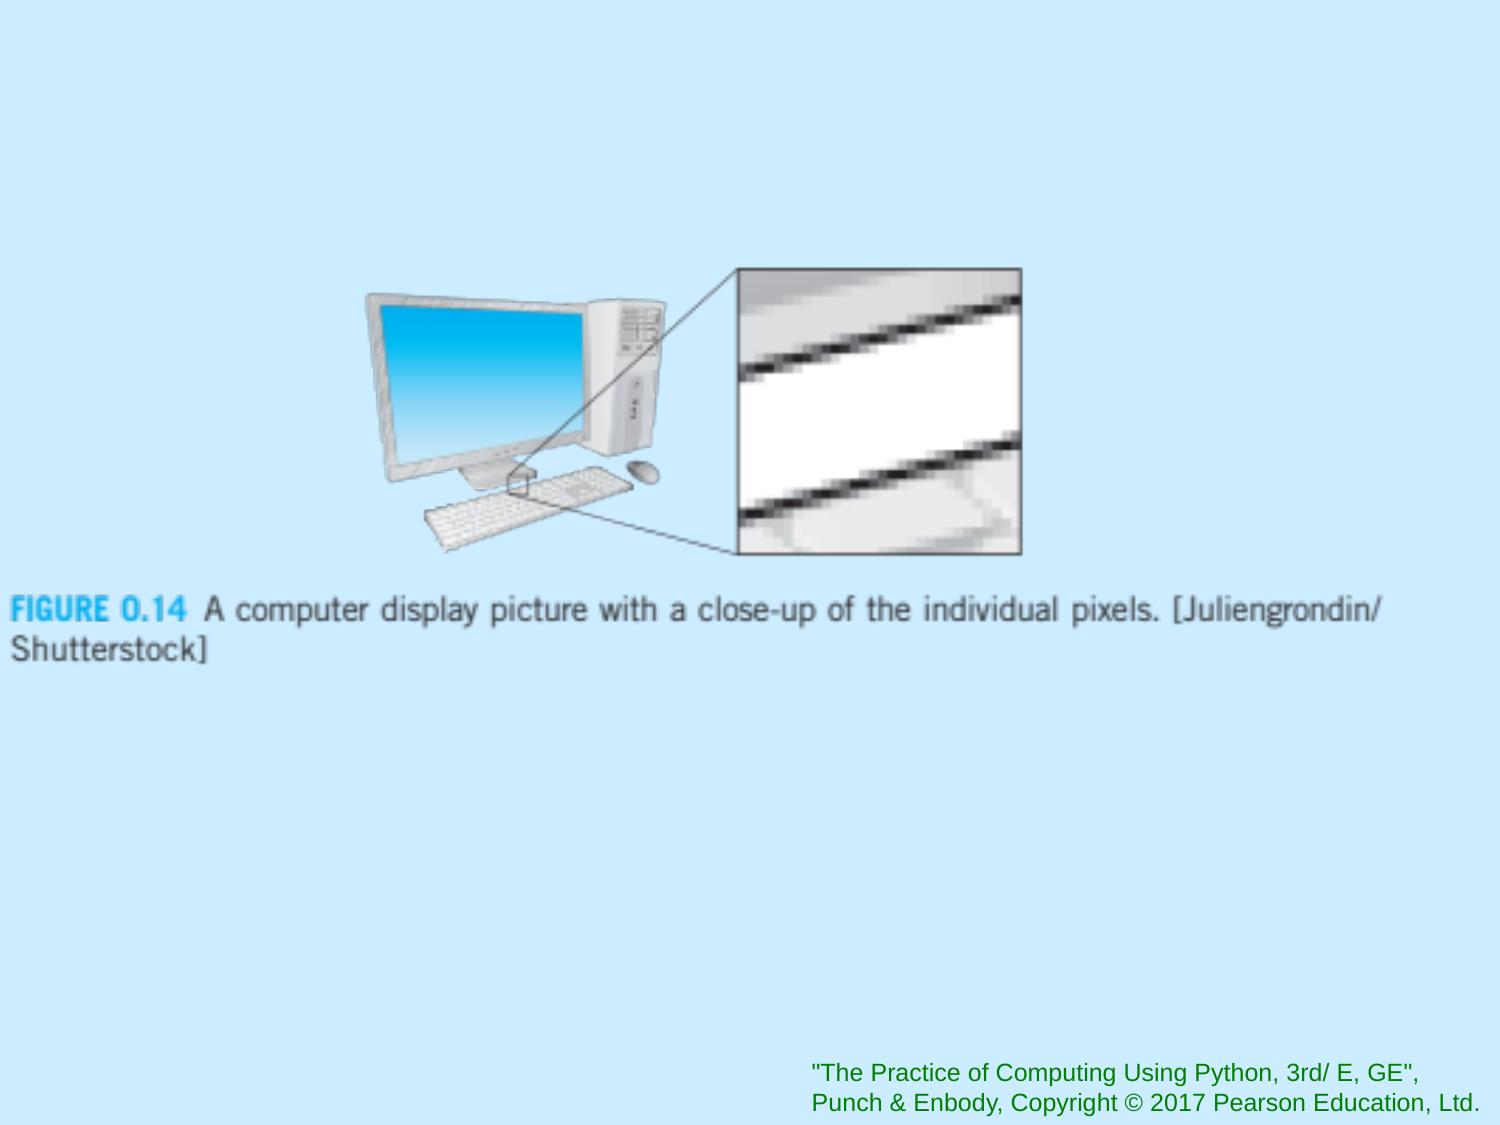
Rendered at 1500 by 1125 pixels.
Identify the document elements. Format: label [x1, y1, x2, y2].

picture [0, 249, 1500, 688]
